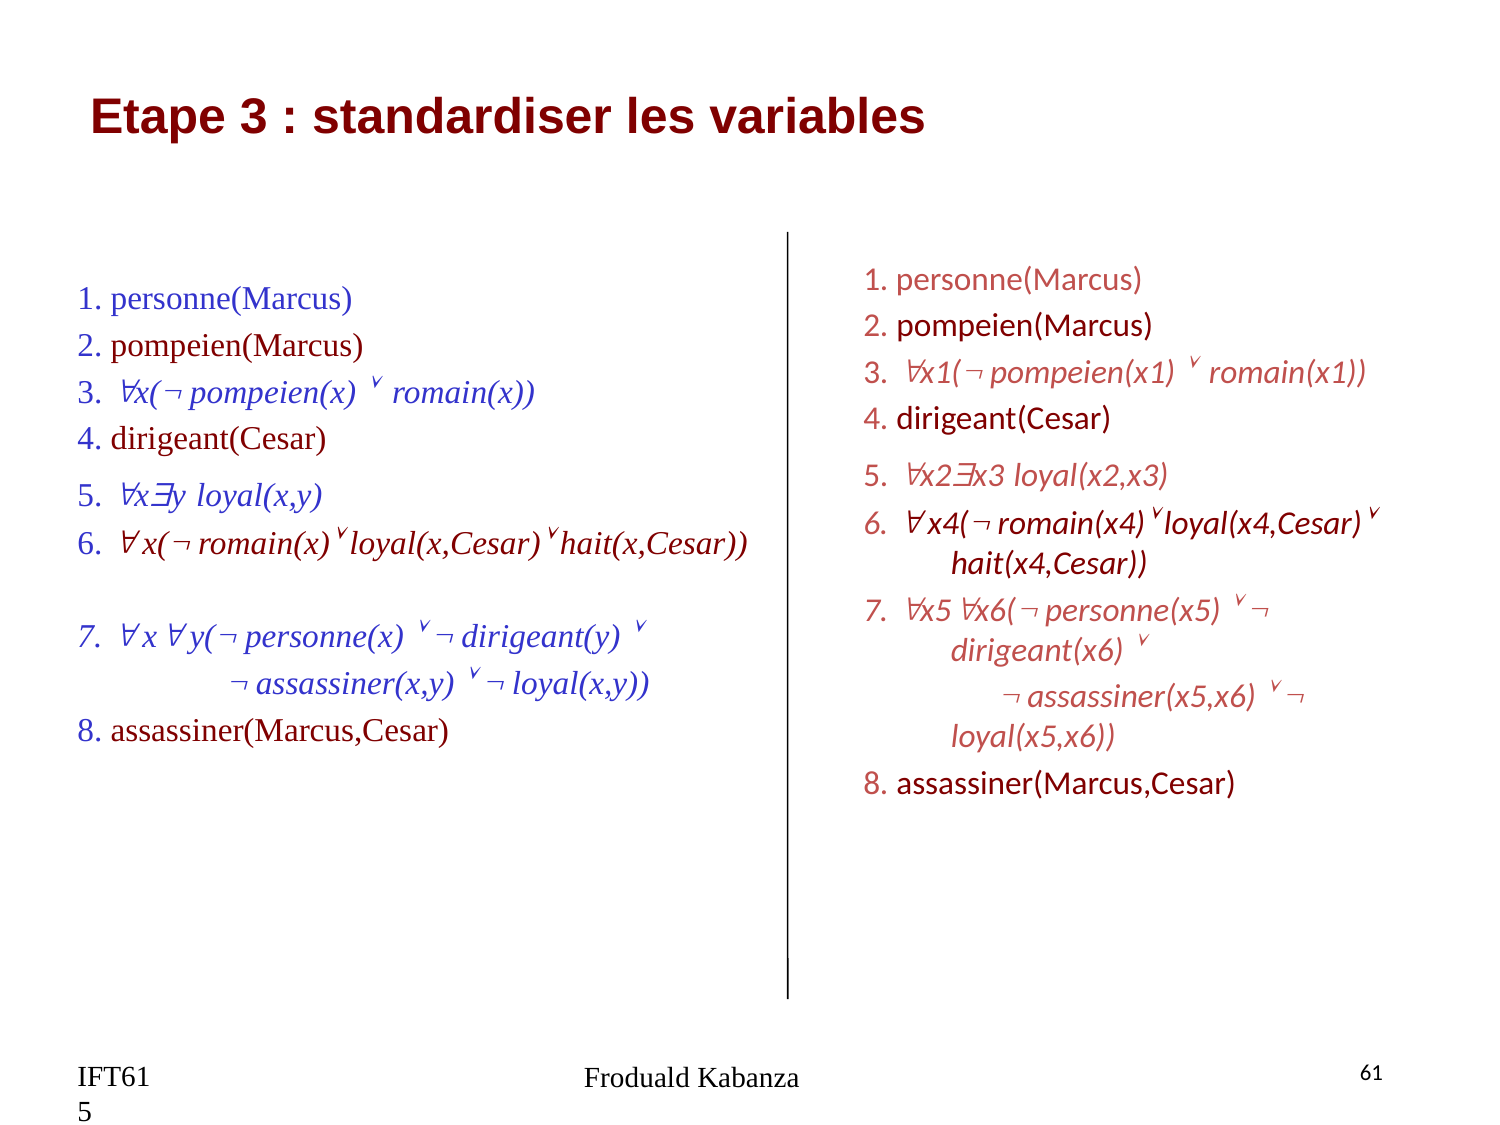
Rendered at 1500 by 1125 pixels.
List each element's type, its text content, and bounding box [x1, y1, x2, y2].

slide_number 61 [1344, 1050, 1425, 1095]
title Etape 3 : standardiser les variables [75, 63, 1425, 163]
text_box 1. personne(Marcus) 2. pompeien(Marcus) 3. x( pompeien(x)  romain(x)) 4. dirigeant(Cesar) 5. xy loyal(x,y) 6.  x( romain(x) loyal(x,Cesar) hait(x,Cesar)) 7.  x y( personne(x)   dirigeant(y)   assassiner(x,y)   loyal(x,y)) 8. assassiner(Marcus,Cesar) [62, 269, 788, 1095]
list 1. personne(Marcus) 2. pompeien(Marcus) 3. x1( pompeien(x1)  romain(x1)) 4. dirigeant(Cesar) 5. x2x3 loyal(x2,x3) 6.  x4( romain(x4) loyal(x4,Cesar) hait(x4,Cesar)) 7. x5x6( personne(x5)   dirigeant(x6)   assassiner(x5,x6)   loyal(x5,x6)) 8. assassiner(Marcus,Cesar) [848, 249, 1451, 879]
footer Froduald Kabanza [788, 1050, 951, 1095]
